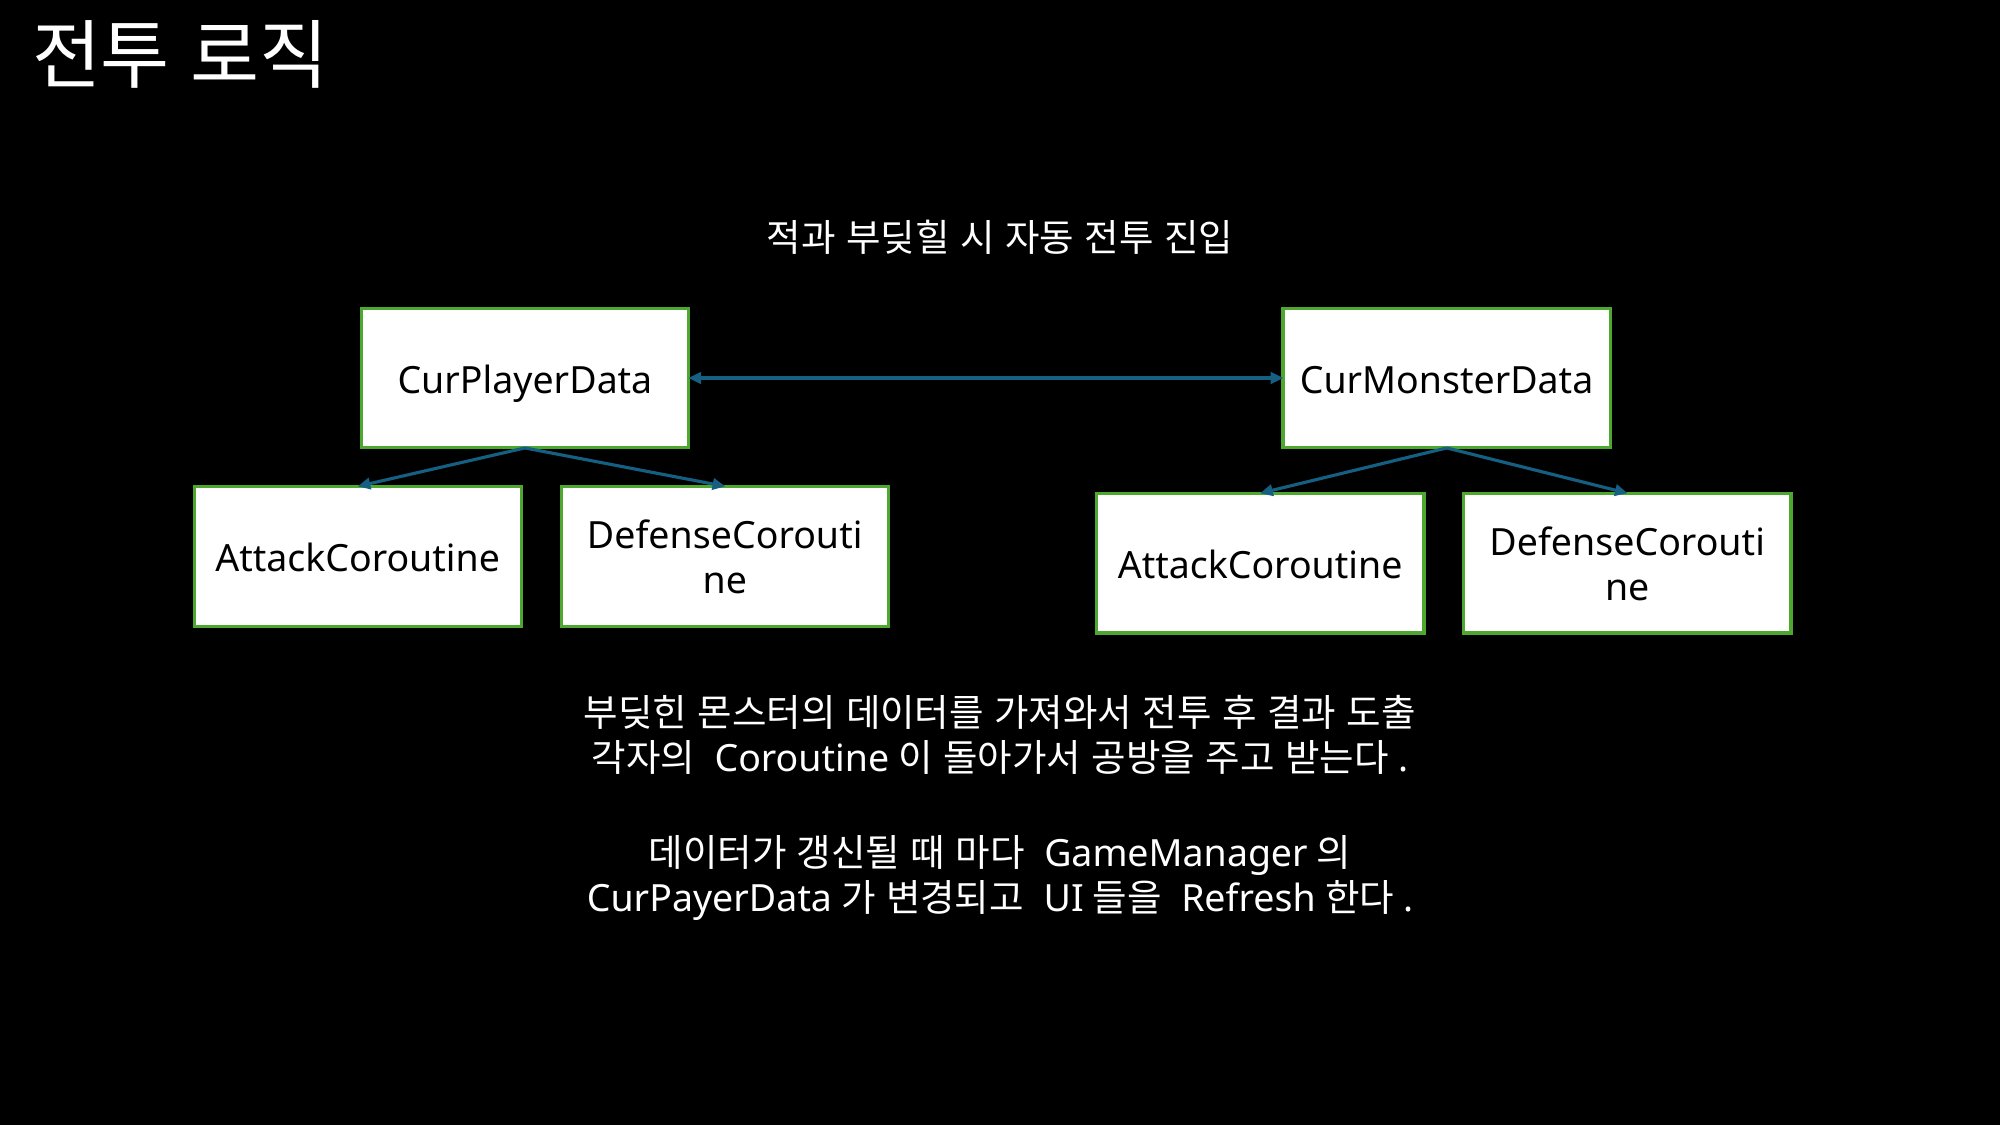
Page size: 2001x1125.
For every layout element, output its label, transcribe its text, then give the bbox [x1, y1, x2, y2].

text_box CurPlayerData [360, 307, 690, 447]
text_box 전투 로직 [0, 0, 362, 105]
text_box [524, 447, 726, 487]
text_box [1259, 447, 1446, 494]
text_box 데이터가 갱신될 때 마다 GameManager의 CurPayerData가 변경되고 UI들을 Refresh한다. [536, 821, 1464, 927]
text_box AttackCoroutine [1095, 492, 1426, 635]
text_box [357, 447, 524, 487]
text_box CurMonsterData [1281, 307, 1612, 447]
text_box DefenseCoroutine [560, 485, 890, 628]
text_box 부딪힌 몬스터의 데이터를 가져와서 전투 후 결과 도출 각자의 Coroutine이 돌아가서 공방을 주고 받는다. [536, 681, 1464, 787]
text_box DefenseCoroutine [1462, 492, 1793, 635]
text_box AttackCoroutine [193, 485, 523, 628]
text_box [1446, 447, 1628, 494]
text_box 적과 부딪힐 시 자동 전투 진입 [686, 206, 1314, 267]
